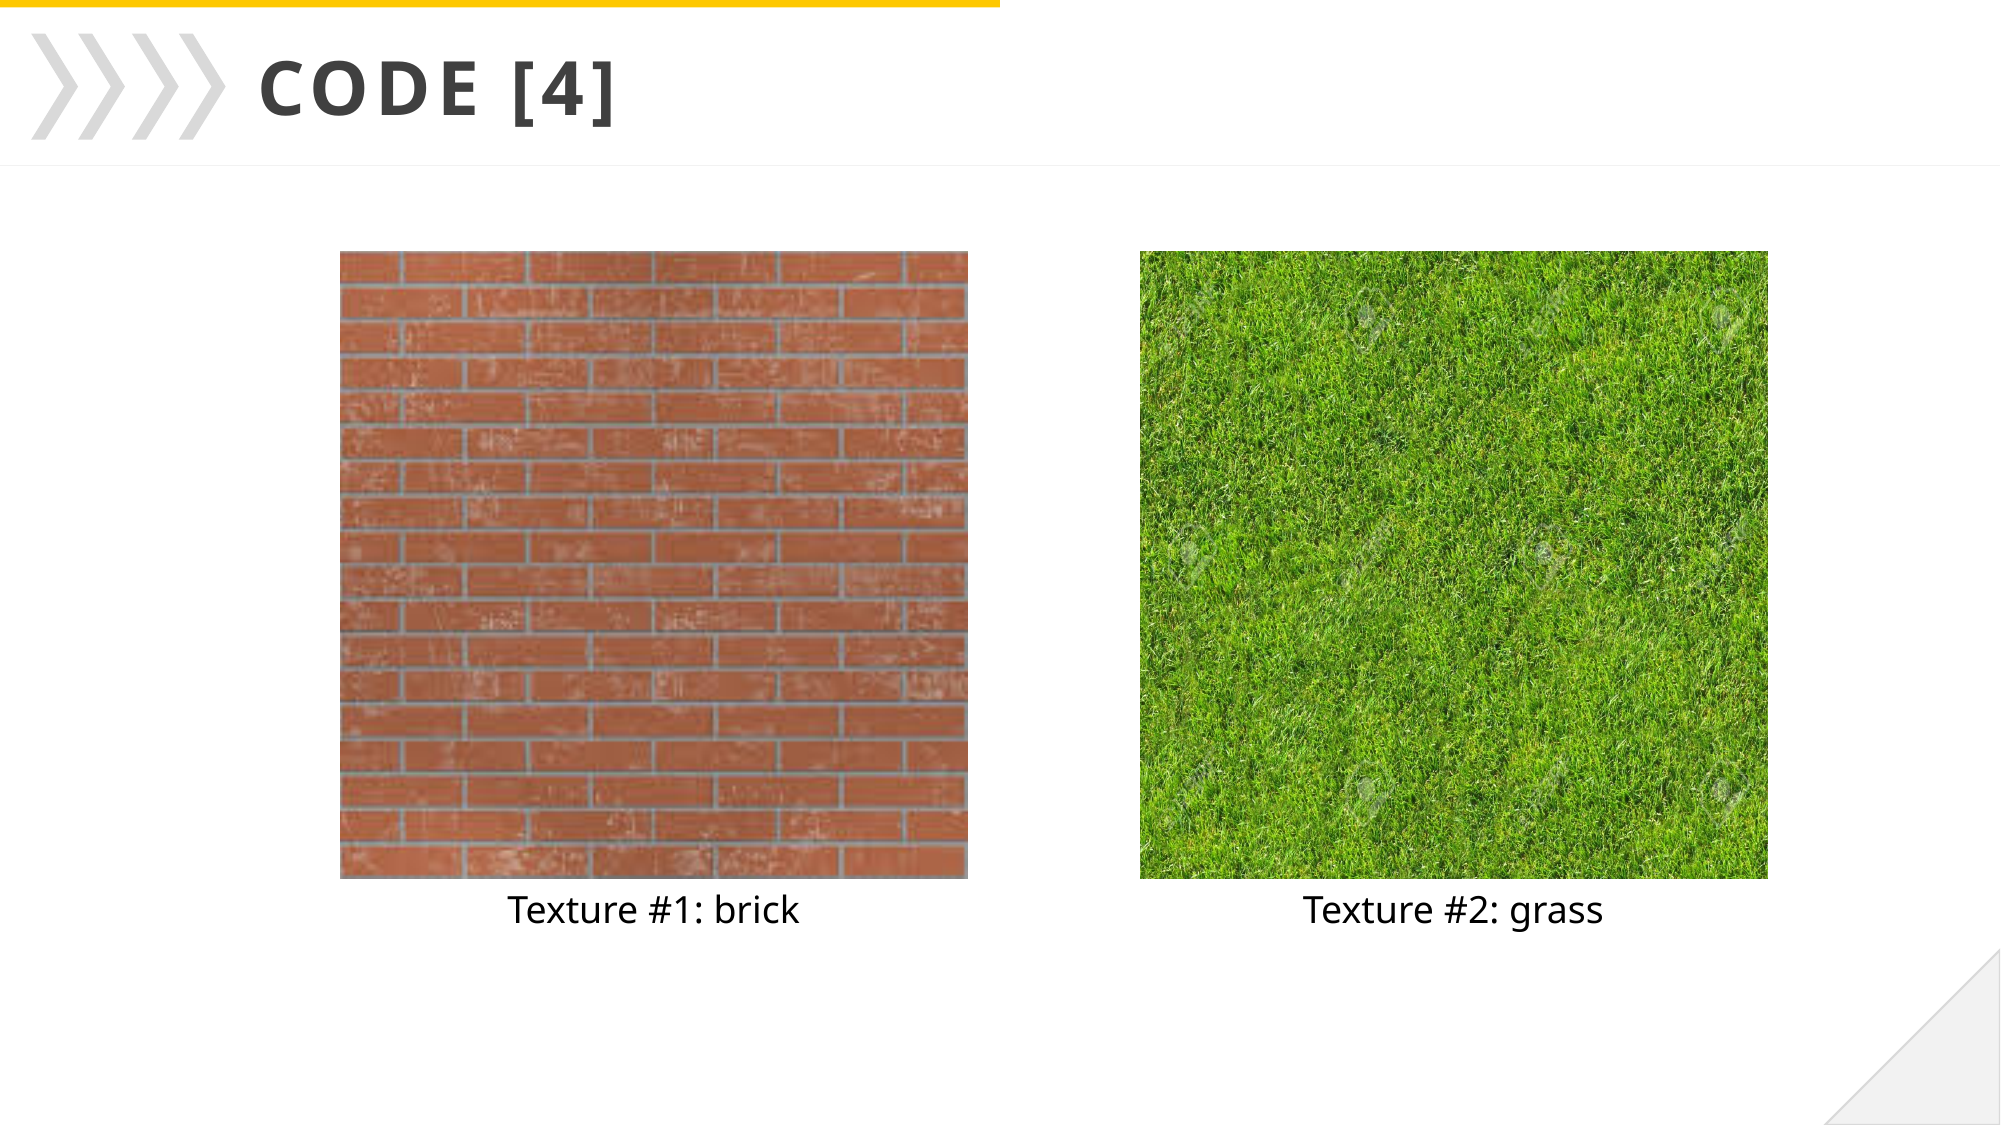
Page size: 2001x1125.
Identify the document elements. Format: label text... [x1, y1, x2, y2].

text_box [131, 33, 226, 140]
text_box Texture #2: grass [1140, 879, 1767, 939]
text_box Texture #1: brick [340, 879, 967, 939]
text_box CODE [4] [242, 33, 632, 139]
picture [340, 251, 968, 879]
picture [1140, 251, 1768, 879]
text_box [0, 0, 1001, 8]
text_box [31, 33, 125, 140]
